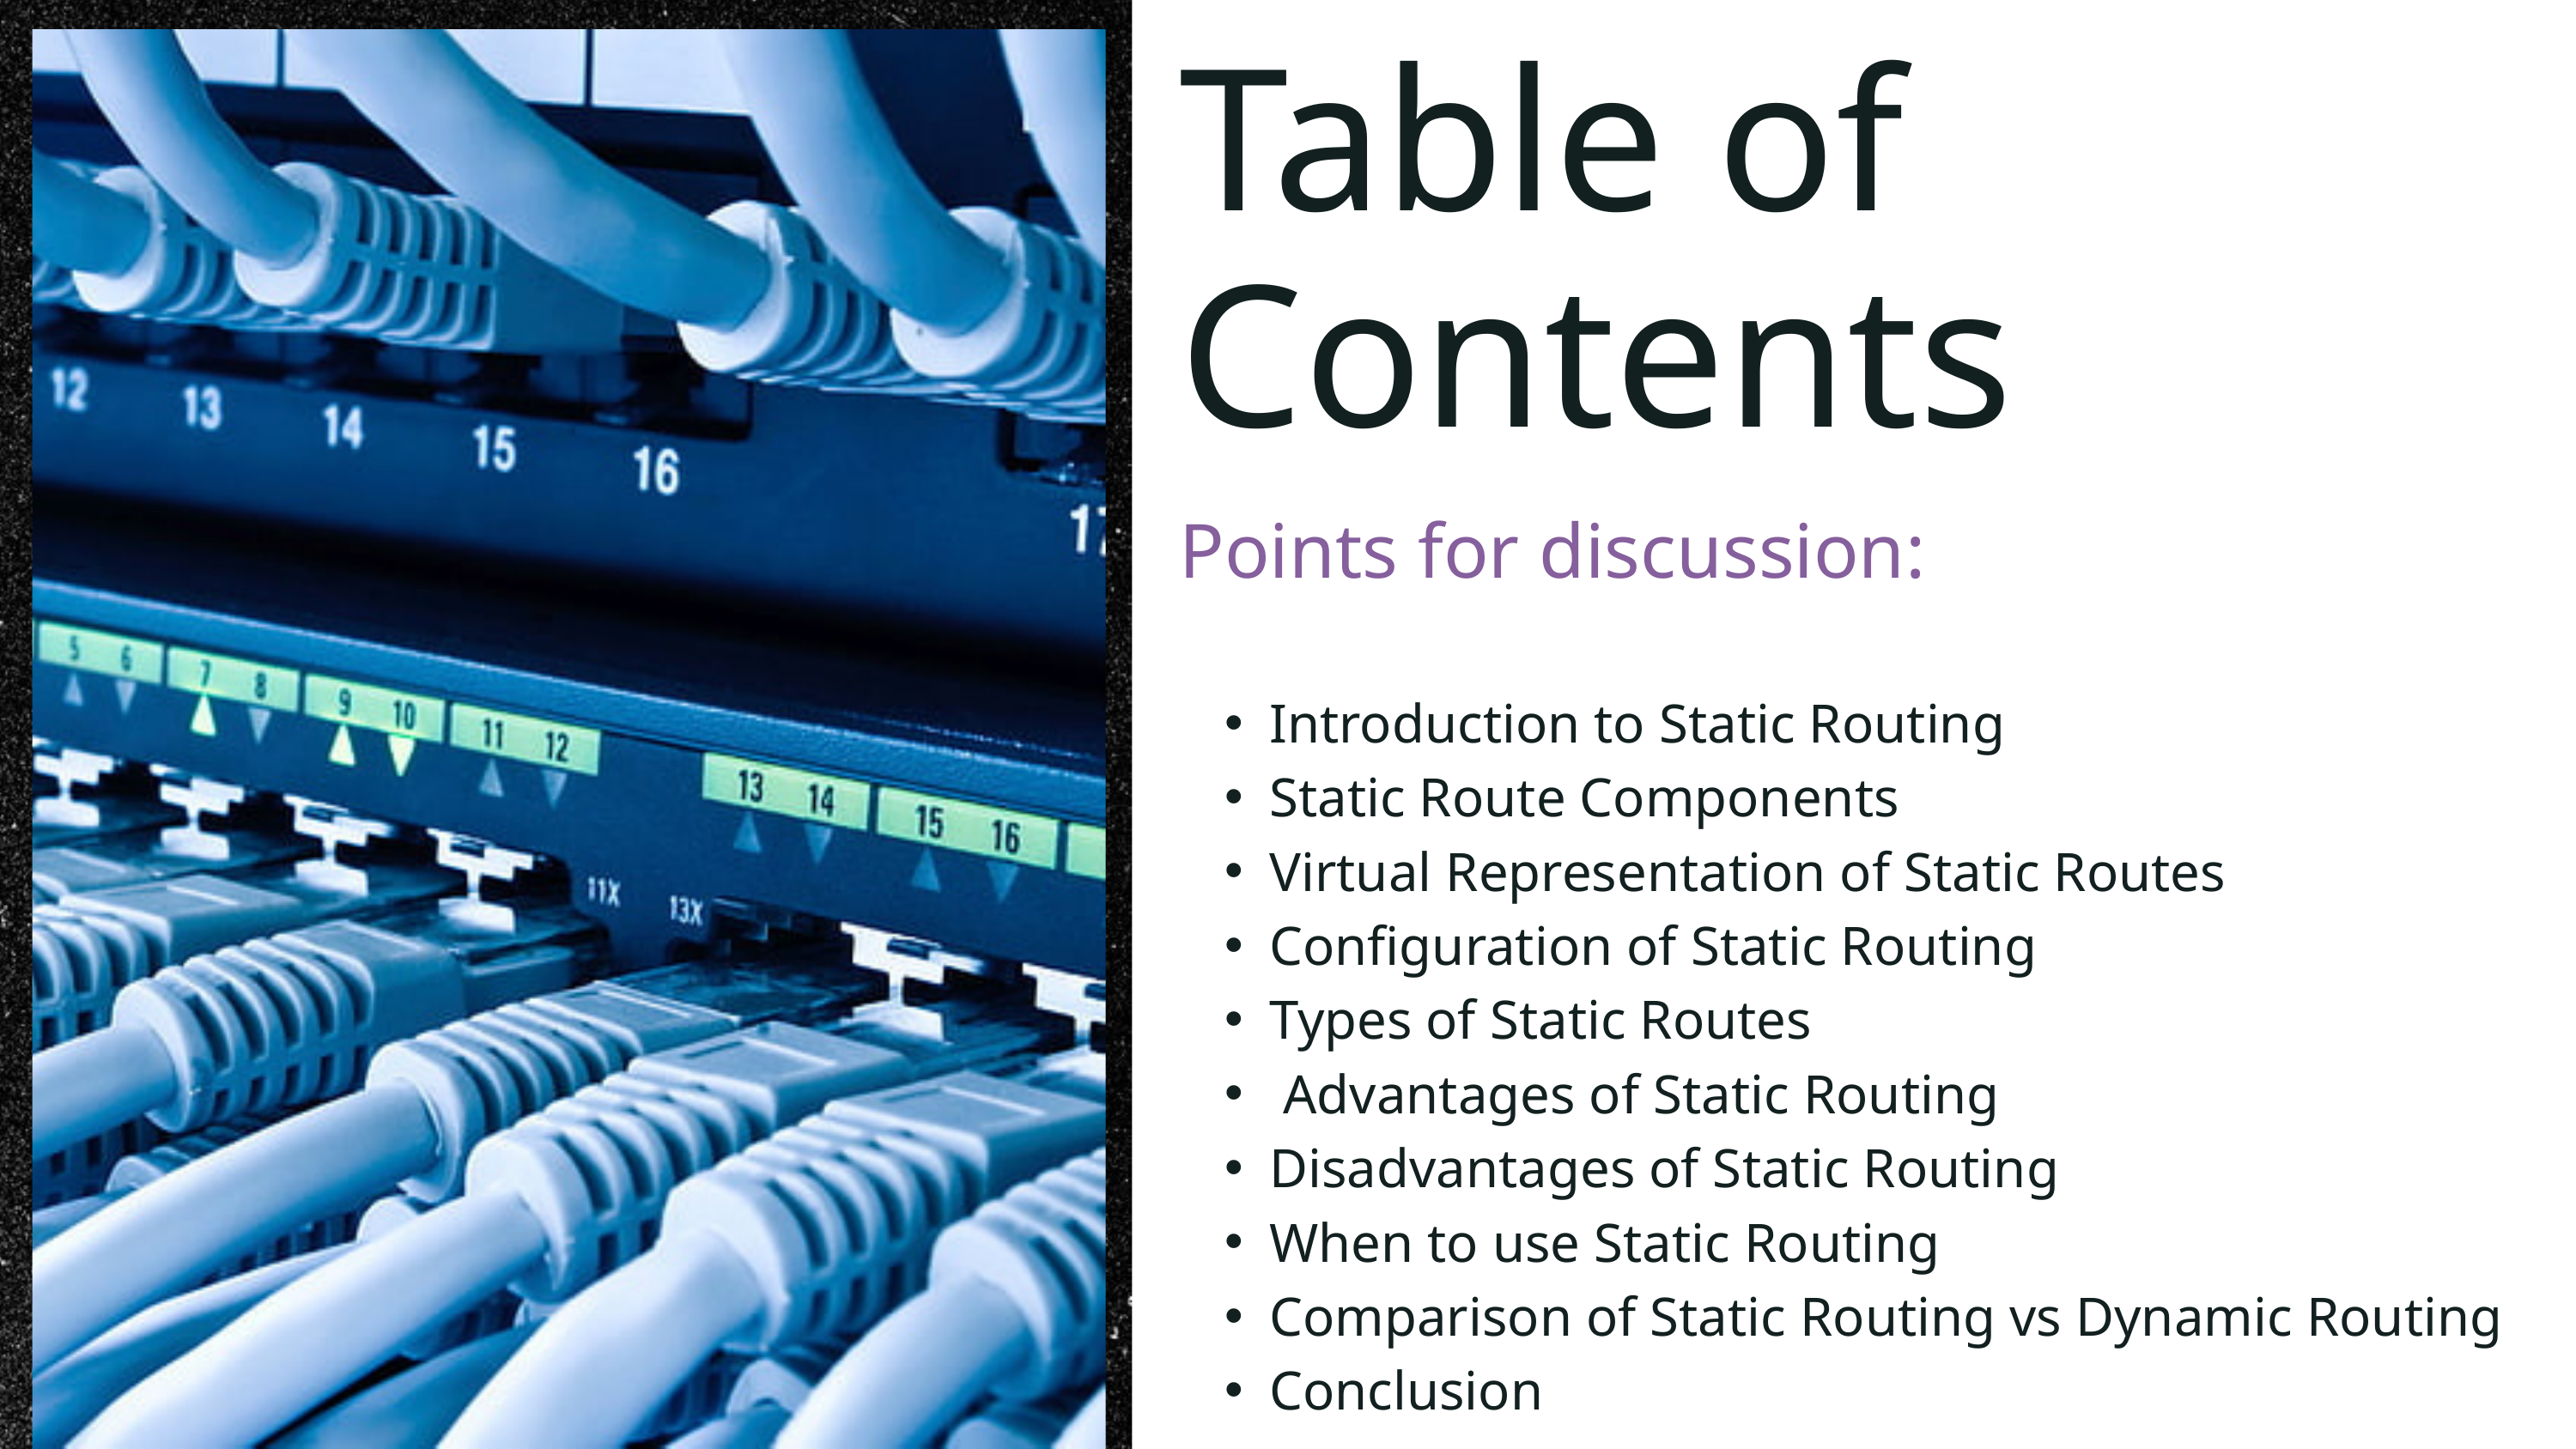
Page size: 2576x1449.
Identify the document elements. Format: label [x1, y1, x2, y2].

text_box [1179, 33, 2576, 1413]
text_box [0, 0, 1133, 1449]
text_box [32, 29, 1106, 1449]
